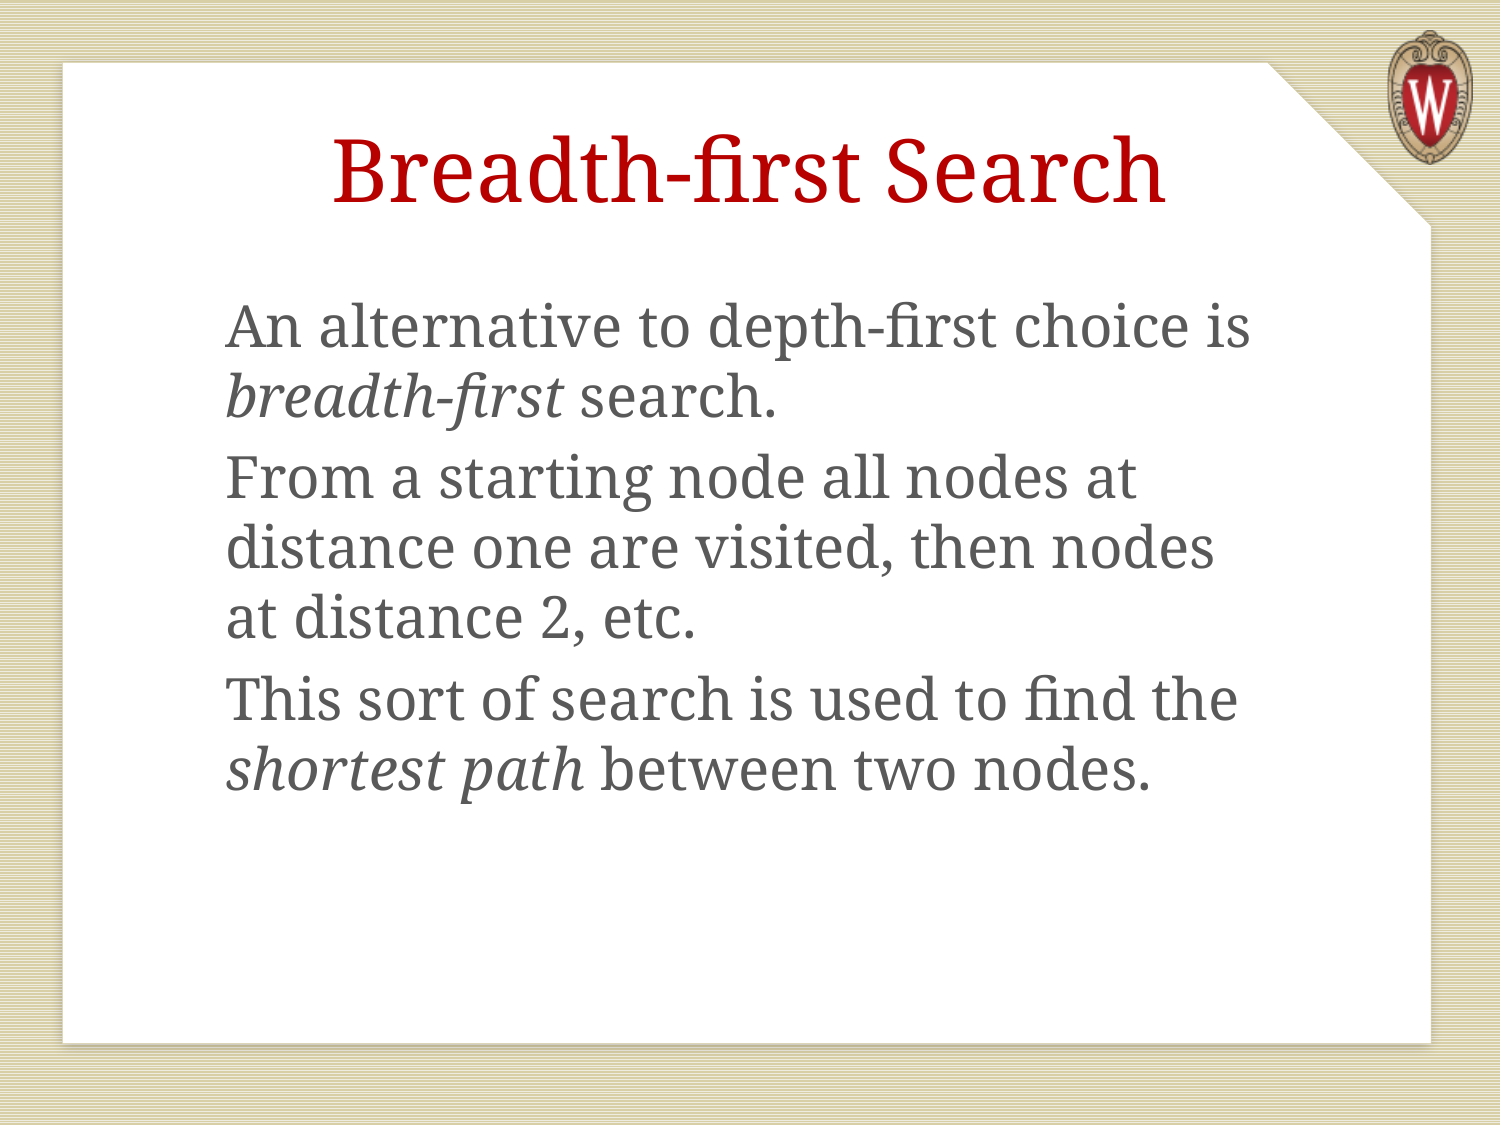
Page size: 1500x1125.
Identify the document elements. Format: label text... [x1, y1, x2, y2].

subtitle An alternative to depth-first choice is breadth-first search. From a starting node all nodes at distance one are visited, then nodes at distance 2, etc. This sort of search is used to find the shortest path between two nodes. [225, 288, 1275, 982]
title Breadth-first Search [112, 115, 1388, 283]
